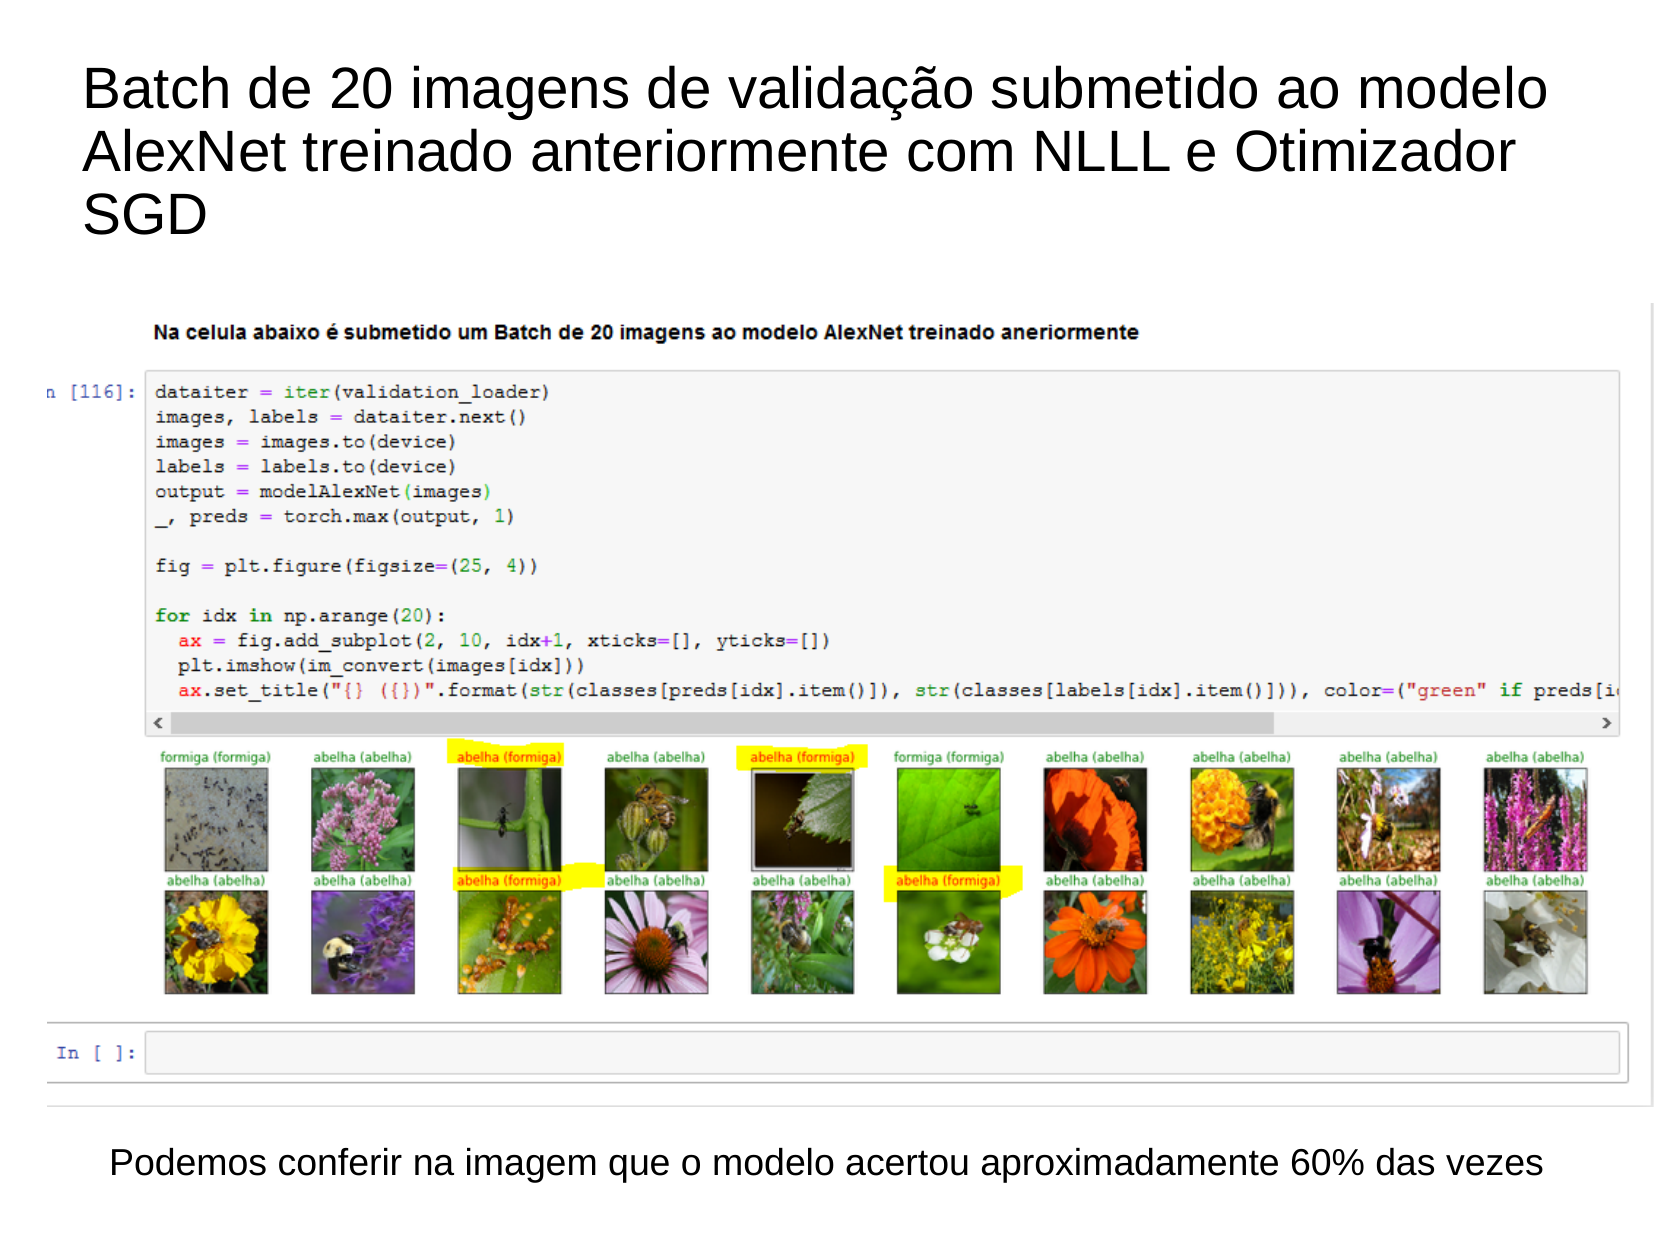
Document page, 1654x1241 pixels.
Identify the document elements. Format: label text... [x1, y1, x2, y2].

title Batch de 20 imagens de validação submetido ao modelo AlexNet treinado anteriormente com NLLL e Otimizador SGD [82, 49, 1571, 257]
text_box Podemos conferir na imagem que o modelo acertou aproximadamente 60% das vezes [94, 1130, 1559, 1190]
picture [46, 303, 1654, 1107]
